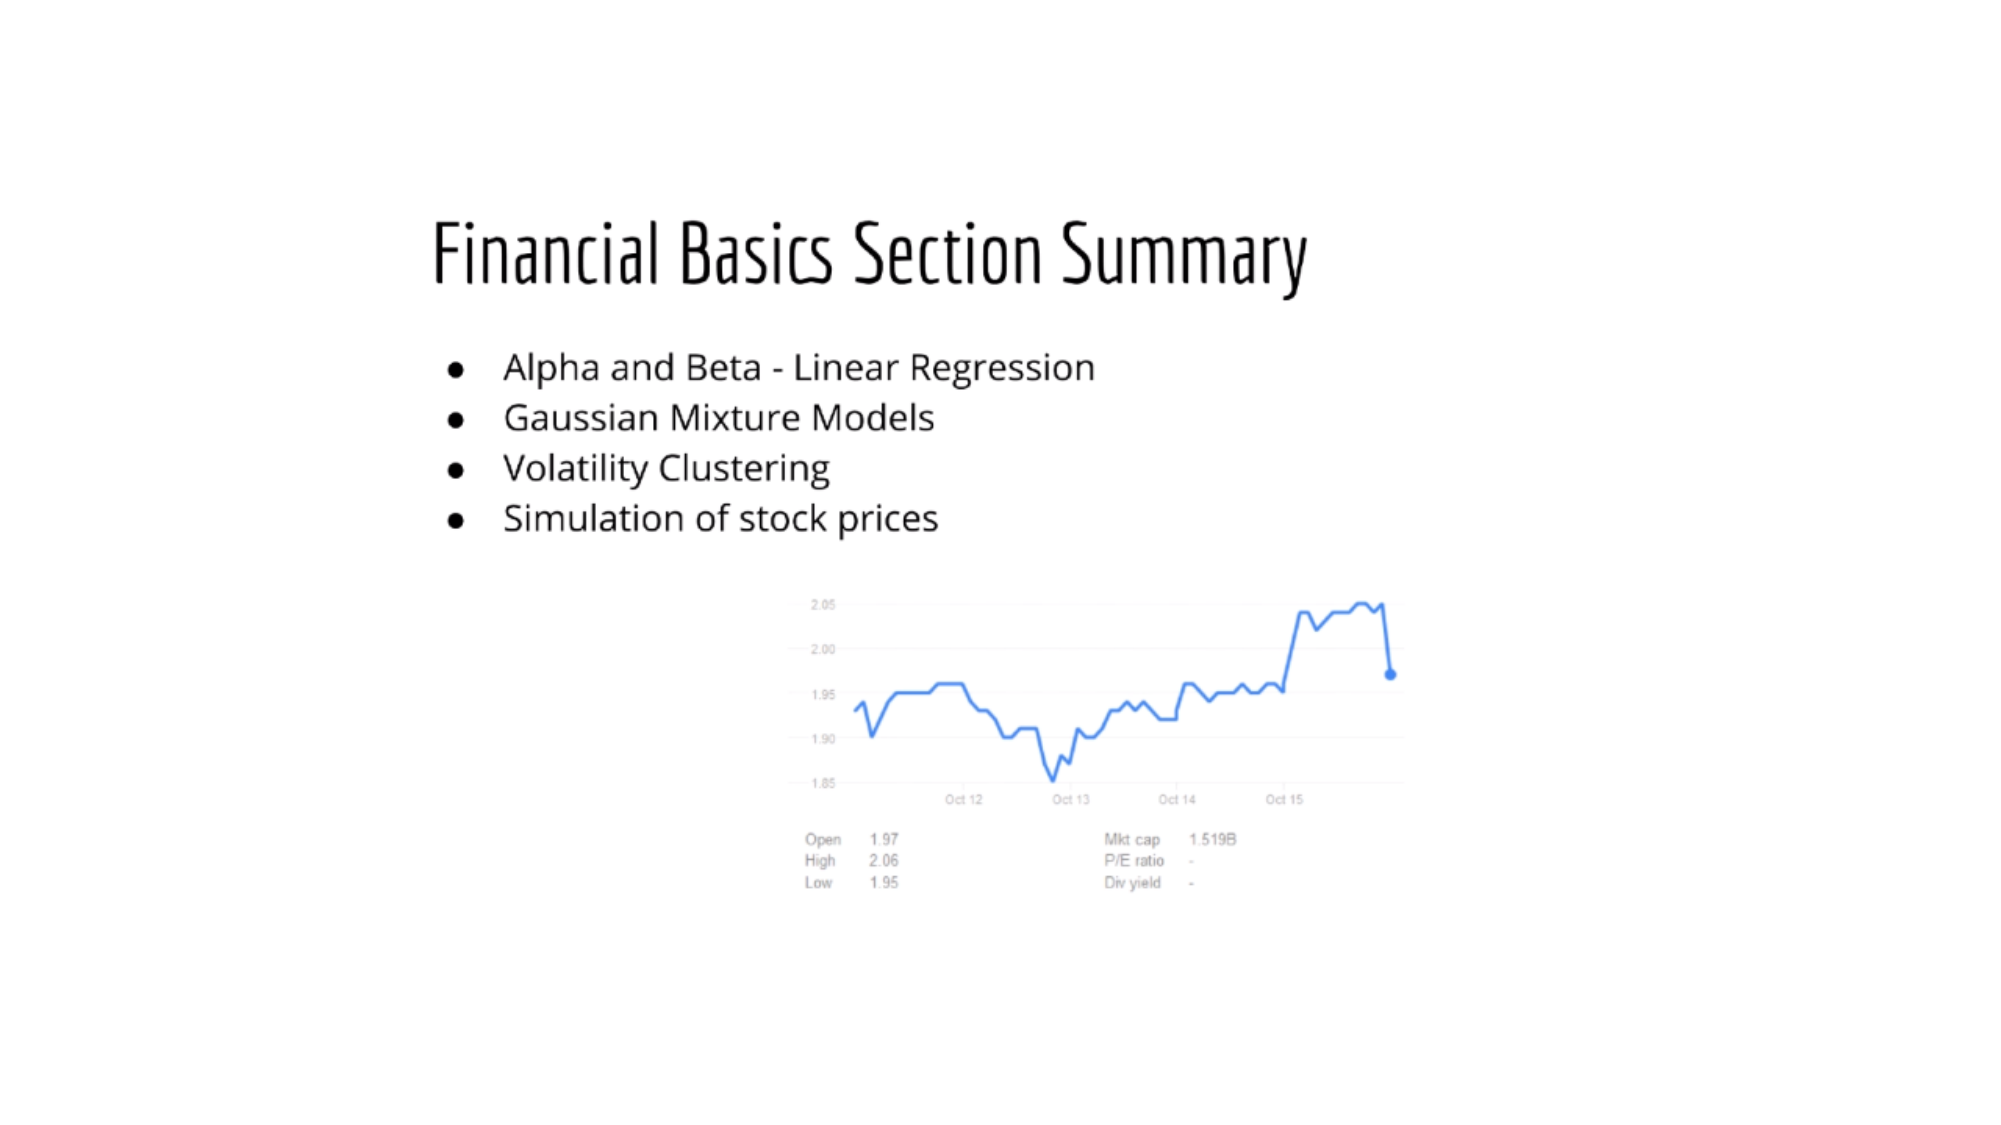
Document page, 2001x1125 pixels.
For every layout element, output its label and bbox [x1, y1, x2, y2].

picture [427, 202, 1573, 923]
